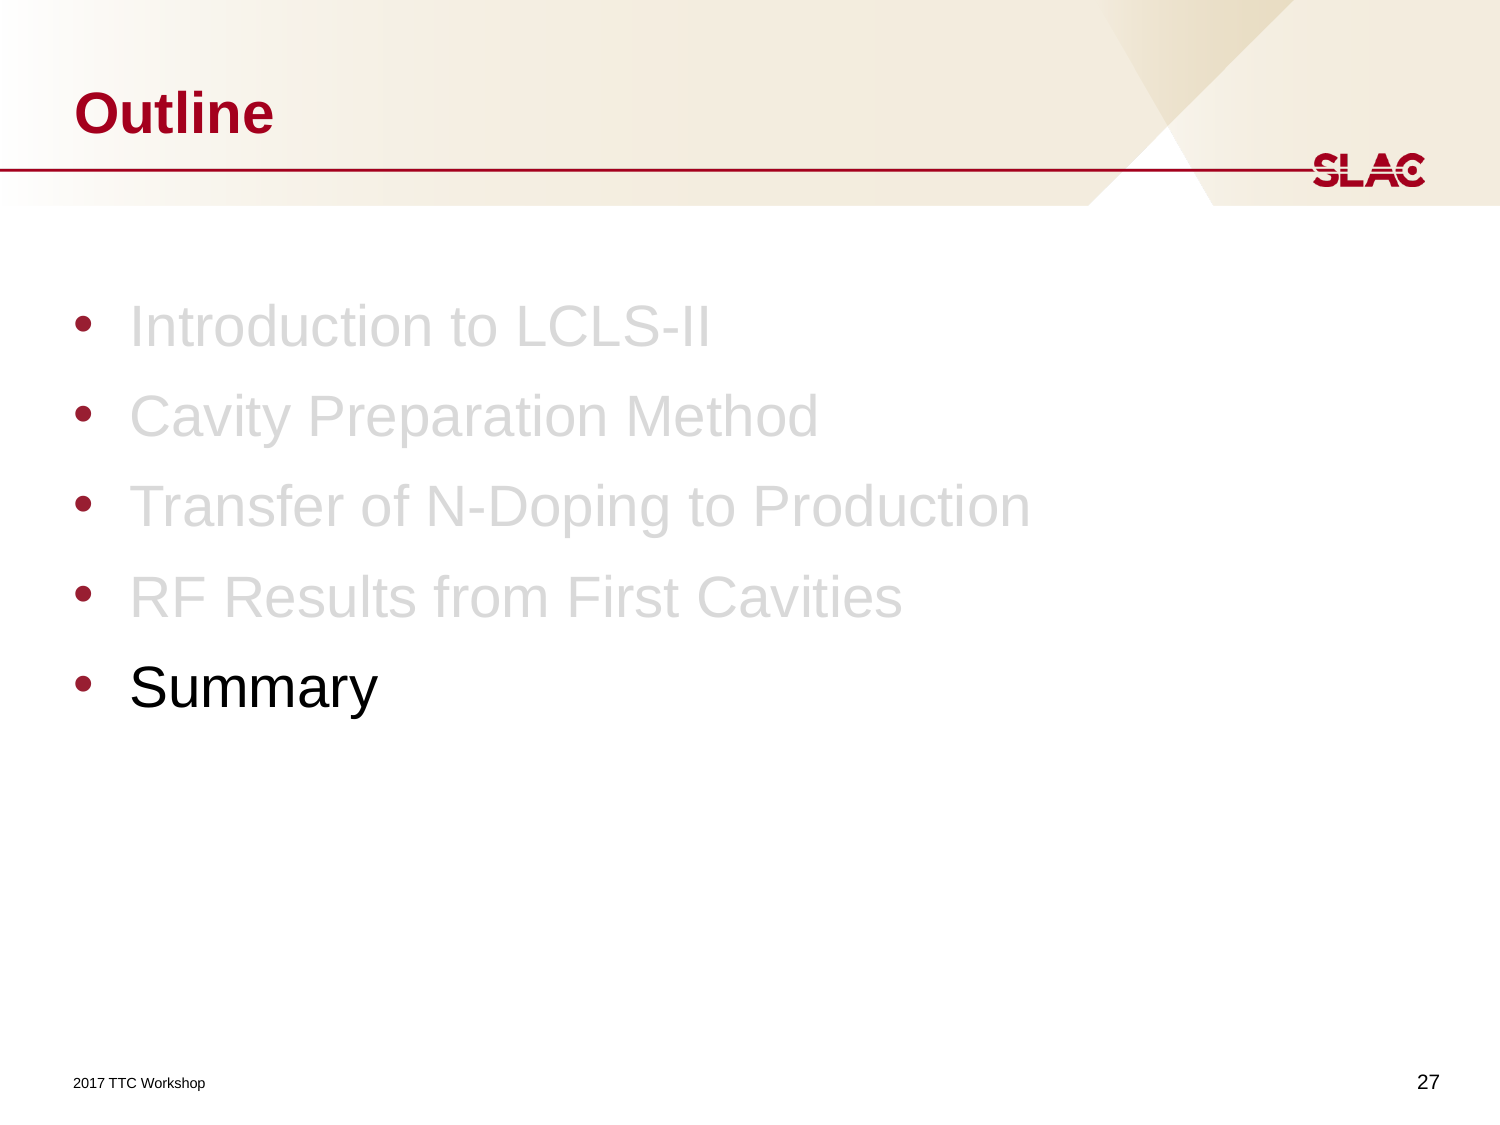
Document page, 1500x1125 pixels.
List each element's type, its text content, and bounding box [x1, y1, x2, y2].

title Outline [74, 21, 1404, 145]
footer 2017 TTC Workshop [73, 1073, 750, 1125]
list Introduction to LCLS-II Cavity Preparation Method Transfer of N-Doping to Production RF Results from First Cavities Summary [73, 273, 1404, 1037]
slide_number 27 [1405, 1036, 1458, 1125]
picture [0, 0, 1500, 206]
